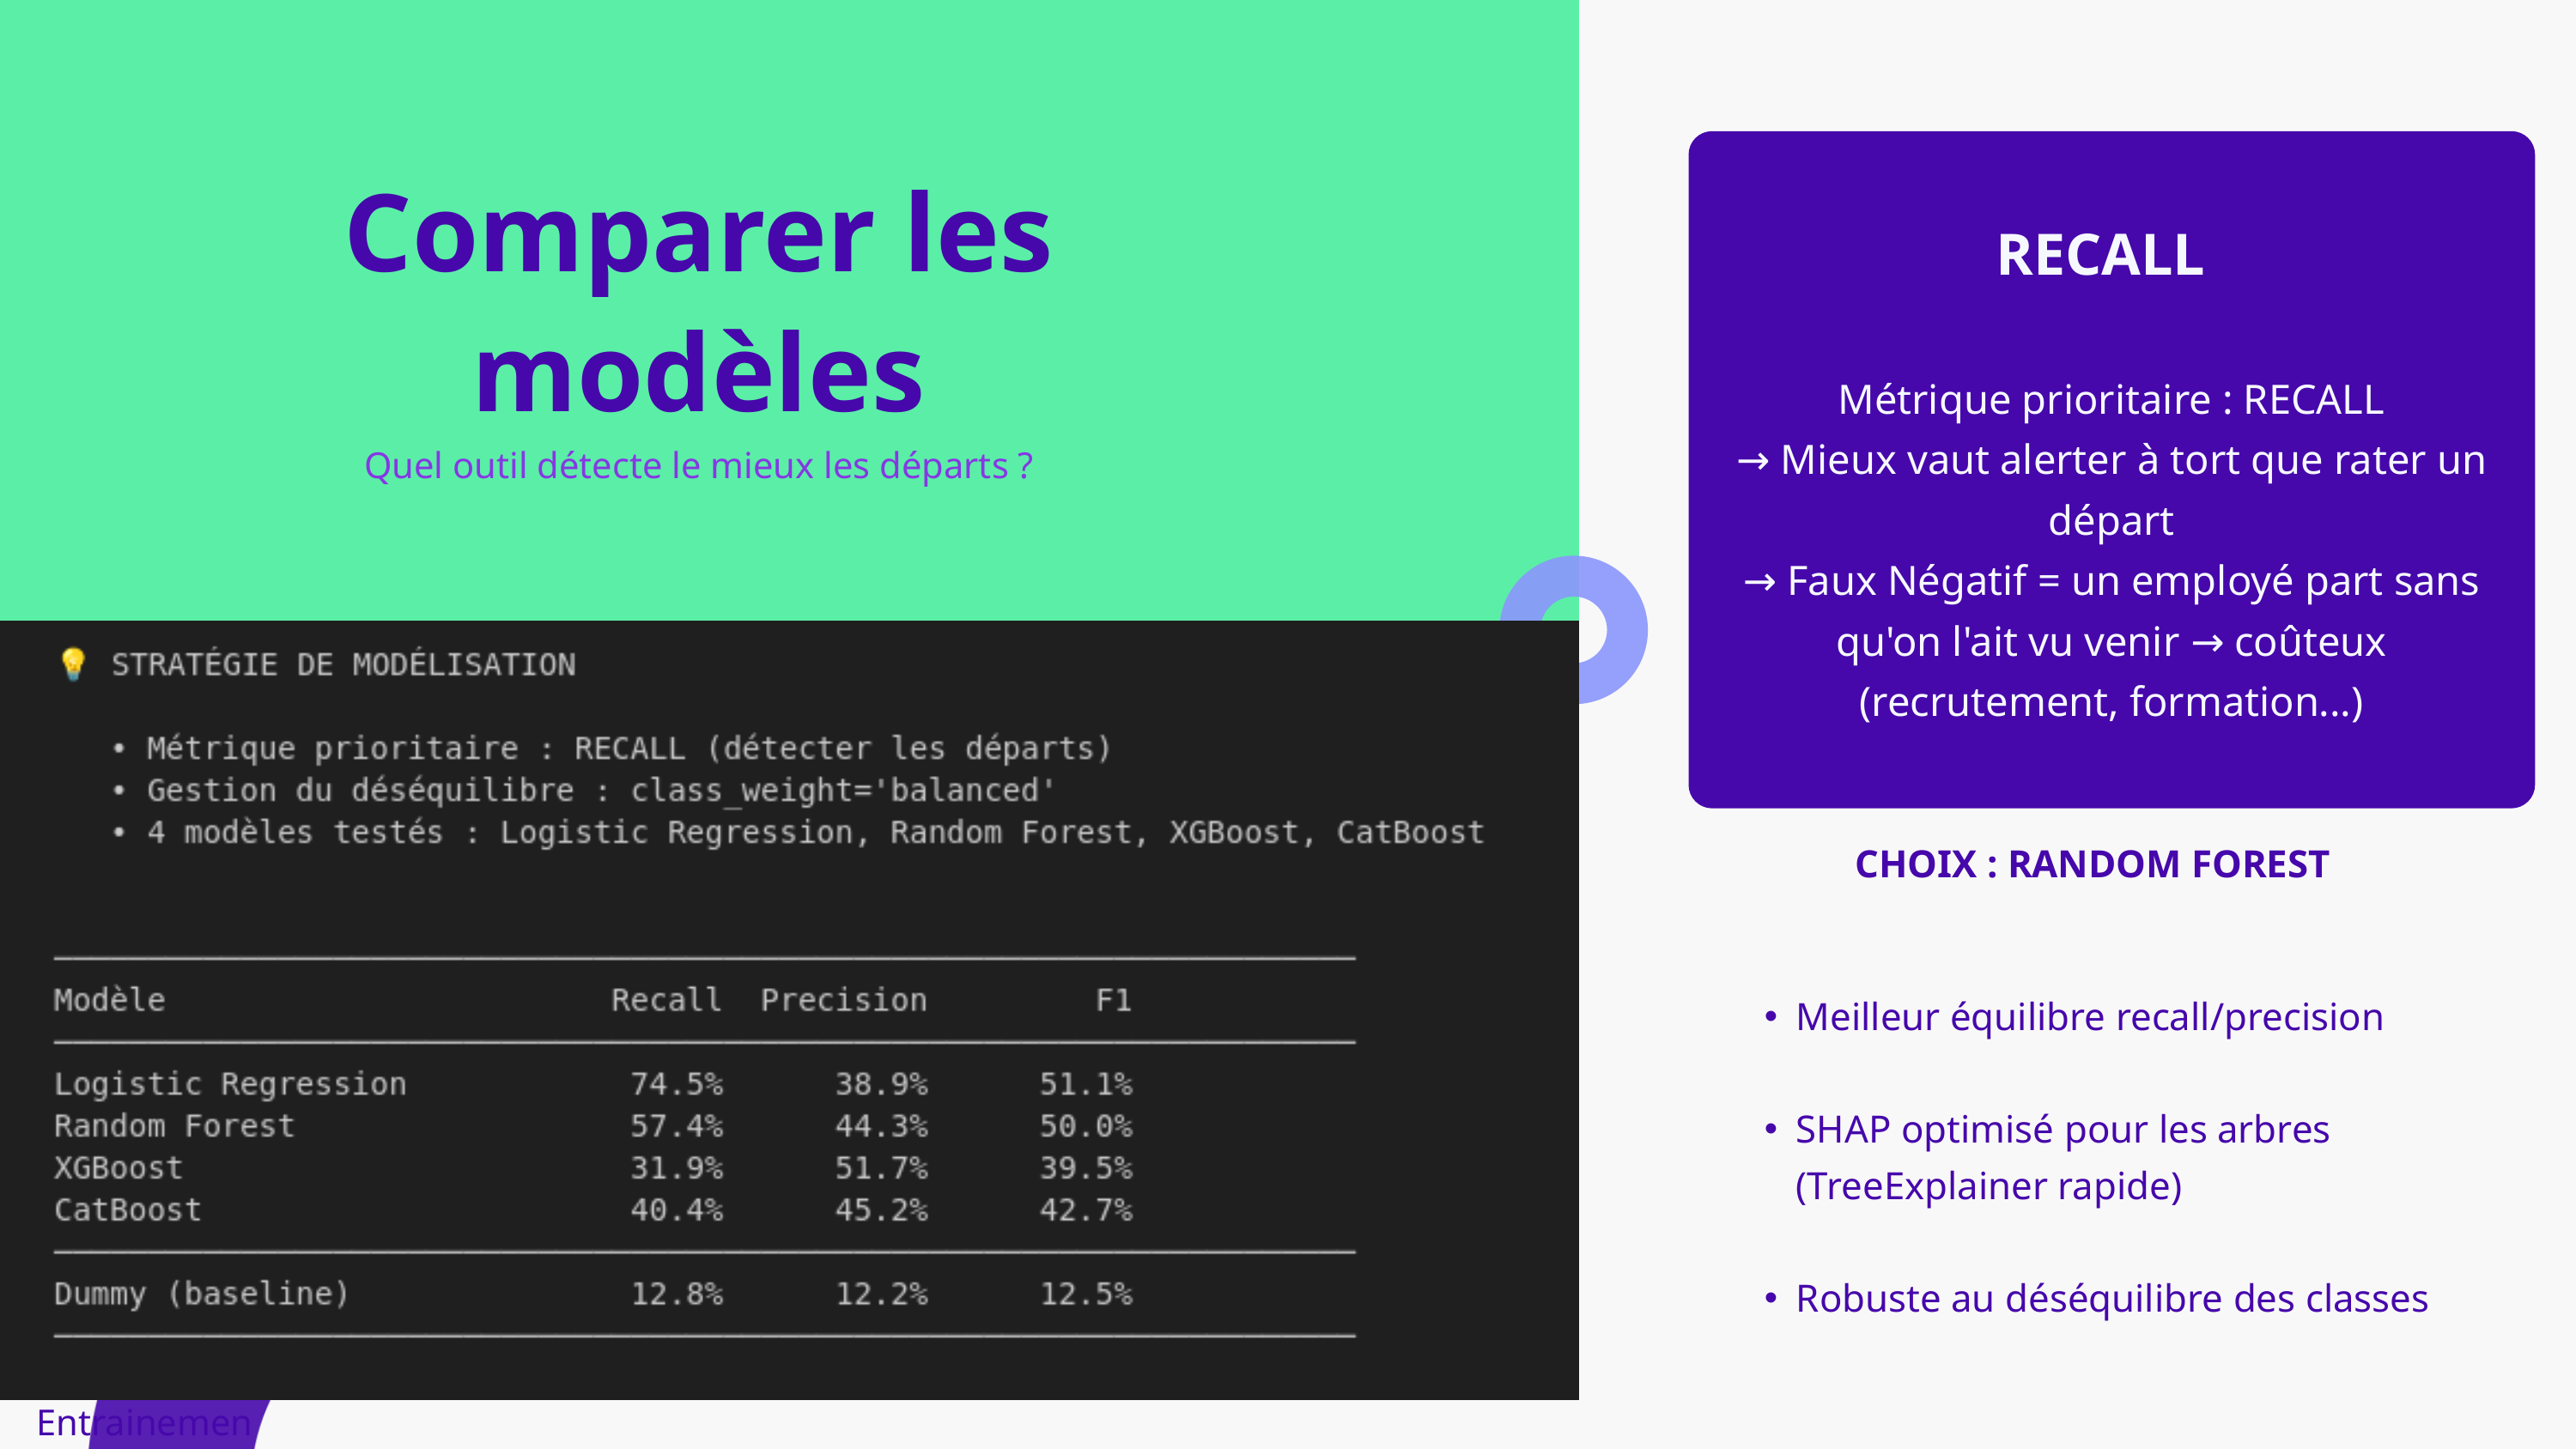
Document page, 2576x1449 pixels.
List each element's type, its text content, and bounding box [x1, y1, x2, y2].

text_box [1688, 130, 2536, 809]
text_box [257, 1400, 455, 1449]
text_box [1732, 836, 2454, 1370]
text_box Quel outil détecte le mieux les départs ? [364, 435, 1066, 486]
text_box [1499, 555, 1649, 705]
text_box [0, 0, 1579, 621]
text_box Entrainement [33, 1392, 257, 1449]
text_box [0, 621, 1579, 1400]
text_box Comparer les modèles [144, 154, 1253, 433]
